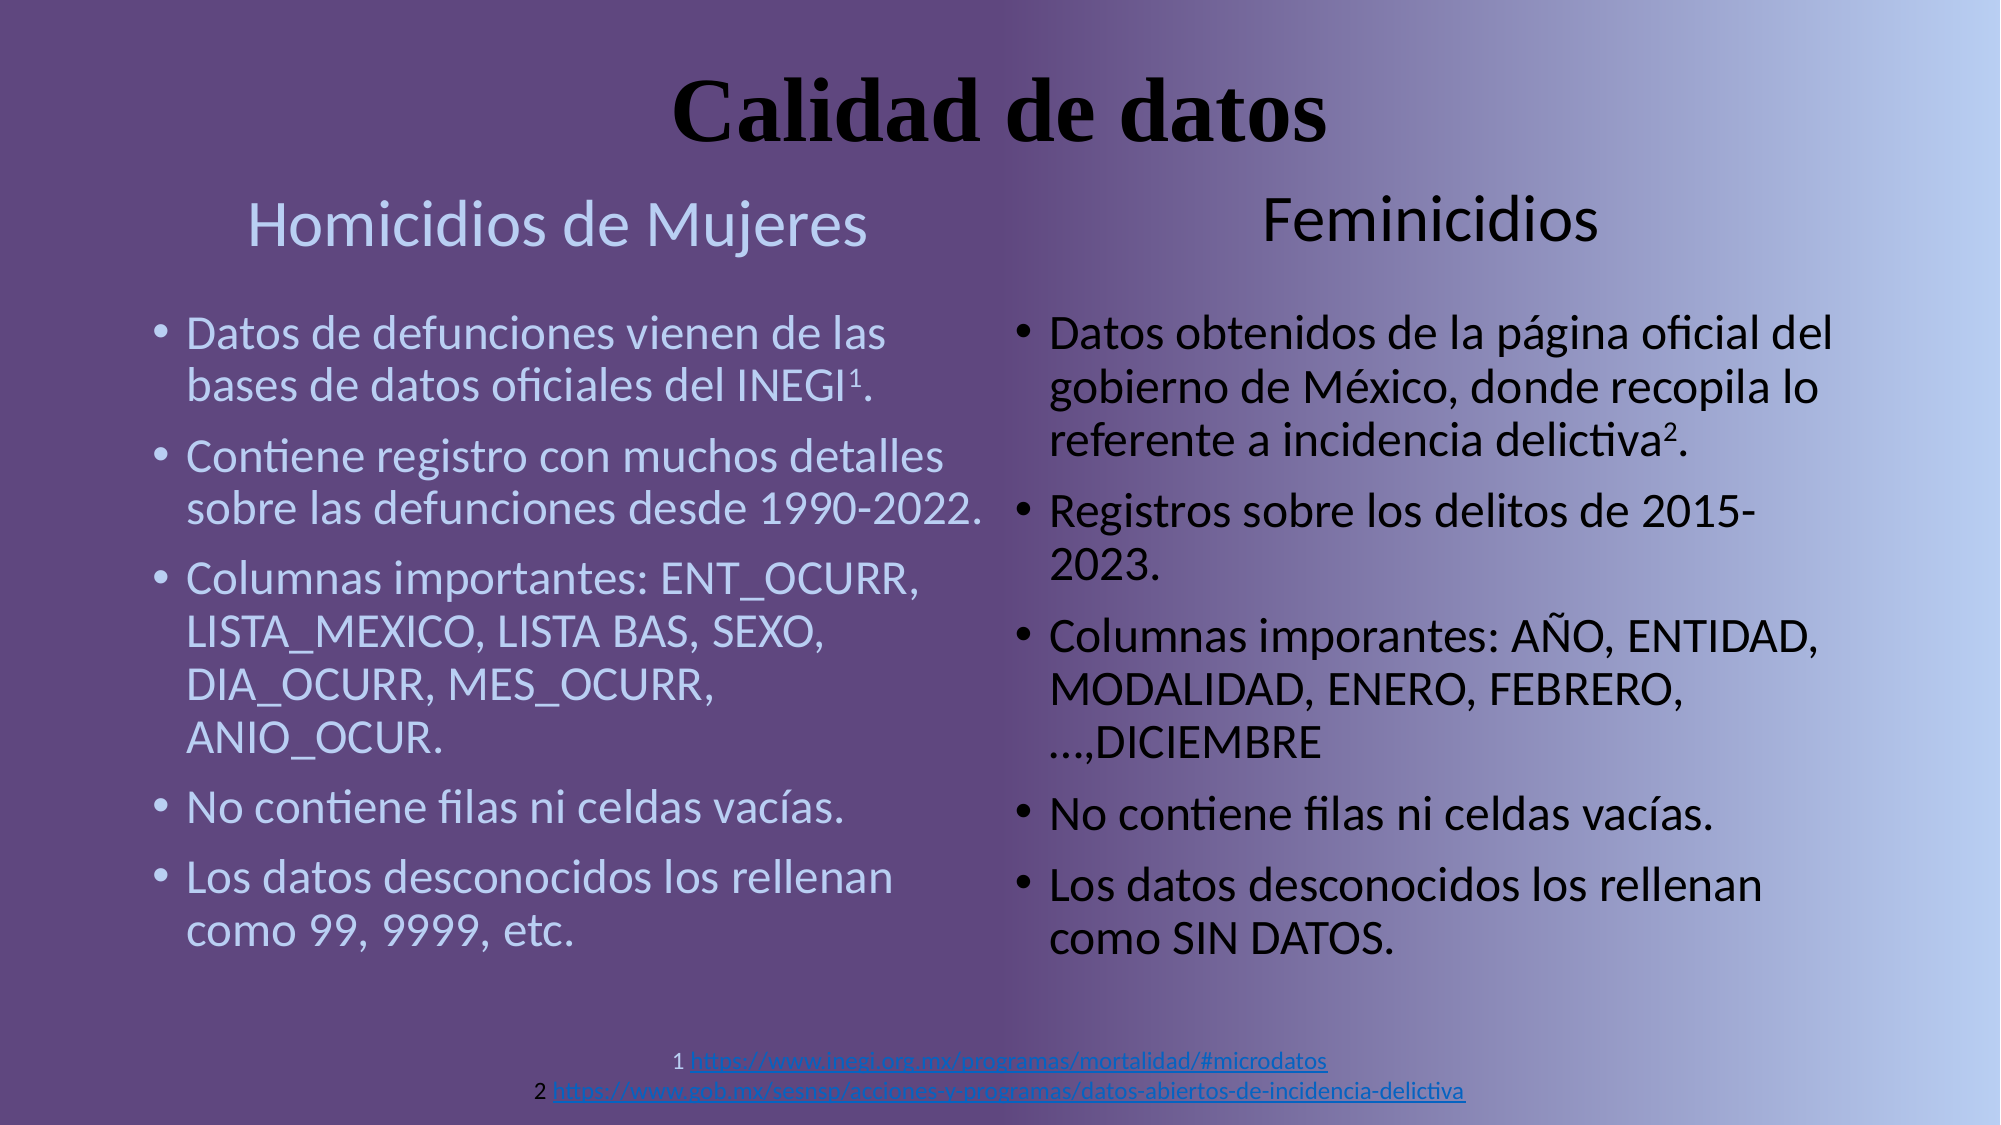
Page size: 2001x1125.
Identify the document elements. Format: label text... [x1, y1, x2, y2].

title Calidad de datos [137, 3, 1863, 172]
list Datos de defunciones vienen de las bases de datos oficiales del INEGI1. Contiene registro con muchos detalles sobre las defunciones desde 1990-2022. Columnas importantes: ENT_OCURR, LISTA_MEXICO, LISTA BAS, SEXO, DIA_OCURR, MES_OCURR, ANIO_OCUR. No contiene filas ni celdas vacías. Los datos desconocidos los rellenan como 99, 9999, etc. [137, 299, 999, 1014]
text_box Feminicidios [989, 167, 1873, 263]
footer 1 https://www.inegi.org.mx/programas/mortalidad/#microdatos 2 https://www.gob.mx/sesnsp/acciones-y-programas/datos-abiertos-de-incidencia-delictiva [470, 1035, 1530, 1125]
text_box Homicidios de Mujeres [116, 172, 1000, 267]
text_box Datos obtenidos de la página oficial del gobierno de México, donde recopila lo referente a incidencia delictiva2. Registros sobre los delitos de 2015-2023. Columnas imporantes: AÑO, ENTIDAD, MODALIDAD, ENERO, FEBRERO,…,DICIEMBRE No contiene filas ni celdas vacías. Los datos desconocidos los rellenan como SIN DATOS. [999, 299, 1863, 1014]
